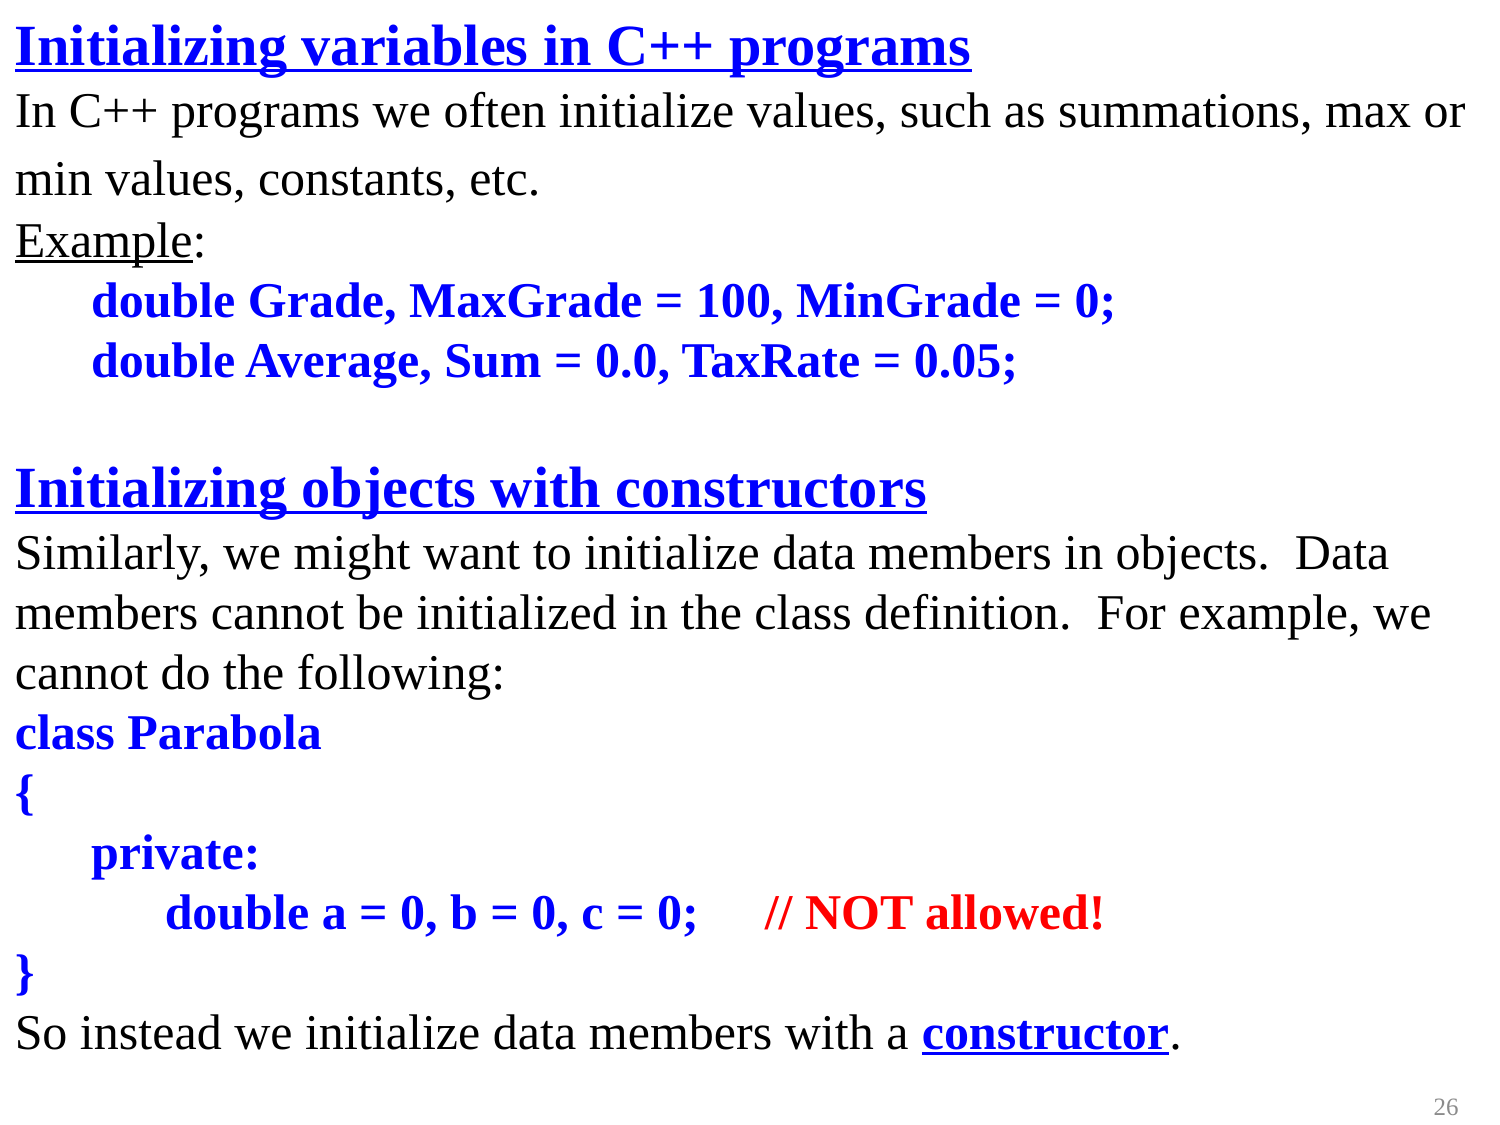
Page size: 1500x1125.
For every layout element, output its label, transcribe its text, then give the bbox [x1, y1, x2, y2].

text_box 26 [1123, 1085, 1474, 1125]
text_box Initializing variables in C++ programs In C++ programs we often initialize values, such as summations, max or min values, constants, etc. Example: double Grade, MaxGrade = 100, MinGrade = 0; double Average, Sum = 0.0, TaxRate = 0.05; [0, 0, 1500, 395]
text_box Initializing objects with constructors Similarly, we might want to initialize data members in objects. Data members cannot be initialized in the class definition. For example, we cannot do the following: class Parabola { private: double a = 0, b = 0, c = 0; // NOT allowed! } So instead we initialize data members with a constructor. [0, 441, 1500, 1067]
